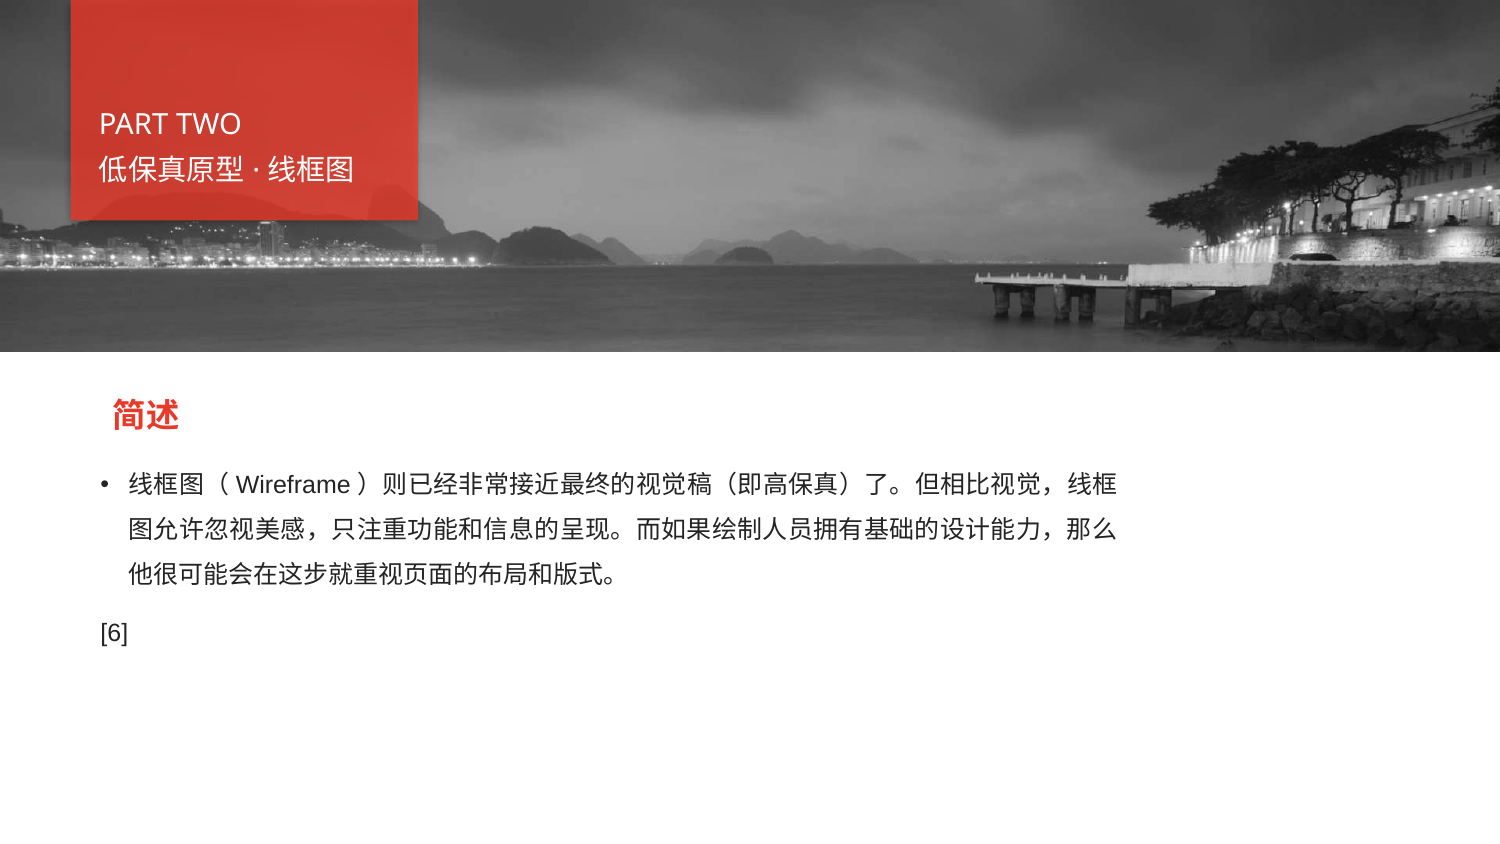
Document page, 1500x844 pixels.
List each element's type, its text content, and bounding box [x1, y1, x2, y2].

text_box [70, 0, 435, 221]
picture [0, 0, 1500, 352]
text_box 简述 [98, 386, 402, 441]
text_box 线框图（Wireframe）则已经非常接近最终的视觉稿（即高保真）了。但相比视觉，线框图允许忽视美感，只注重功能和信息的呈现。而如果绘制人员拥有基础的设计能力，那么他很可能会在这步就重视页面的布局和版式。 [6] [84, 446, 1133, 654]
